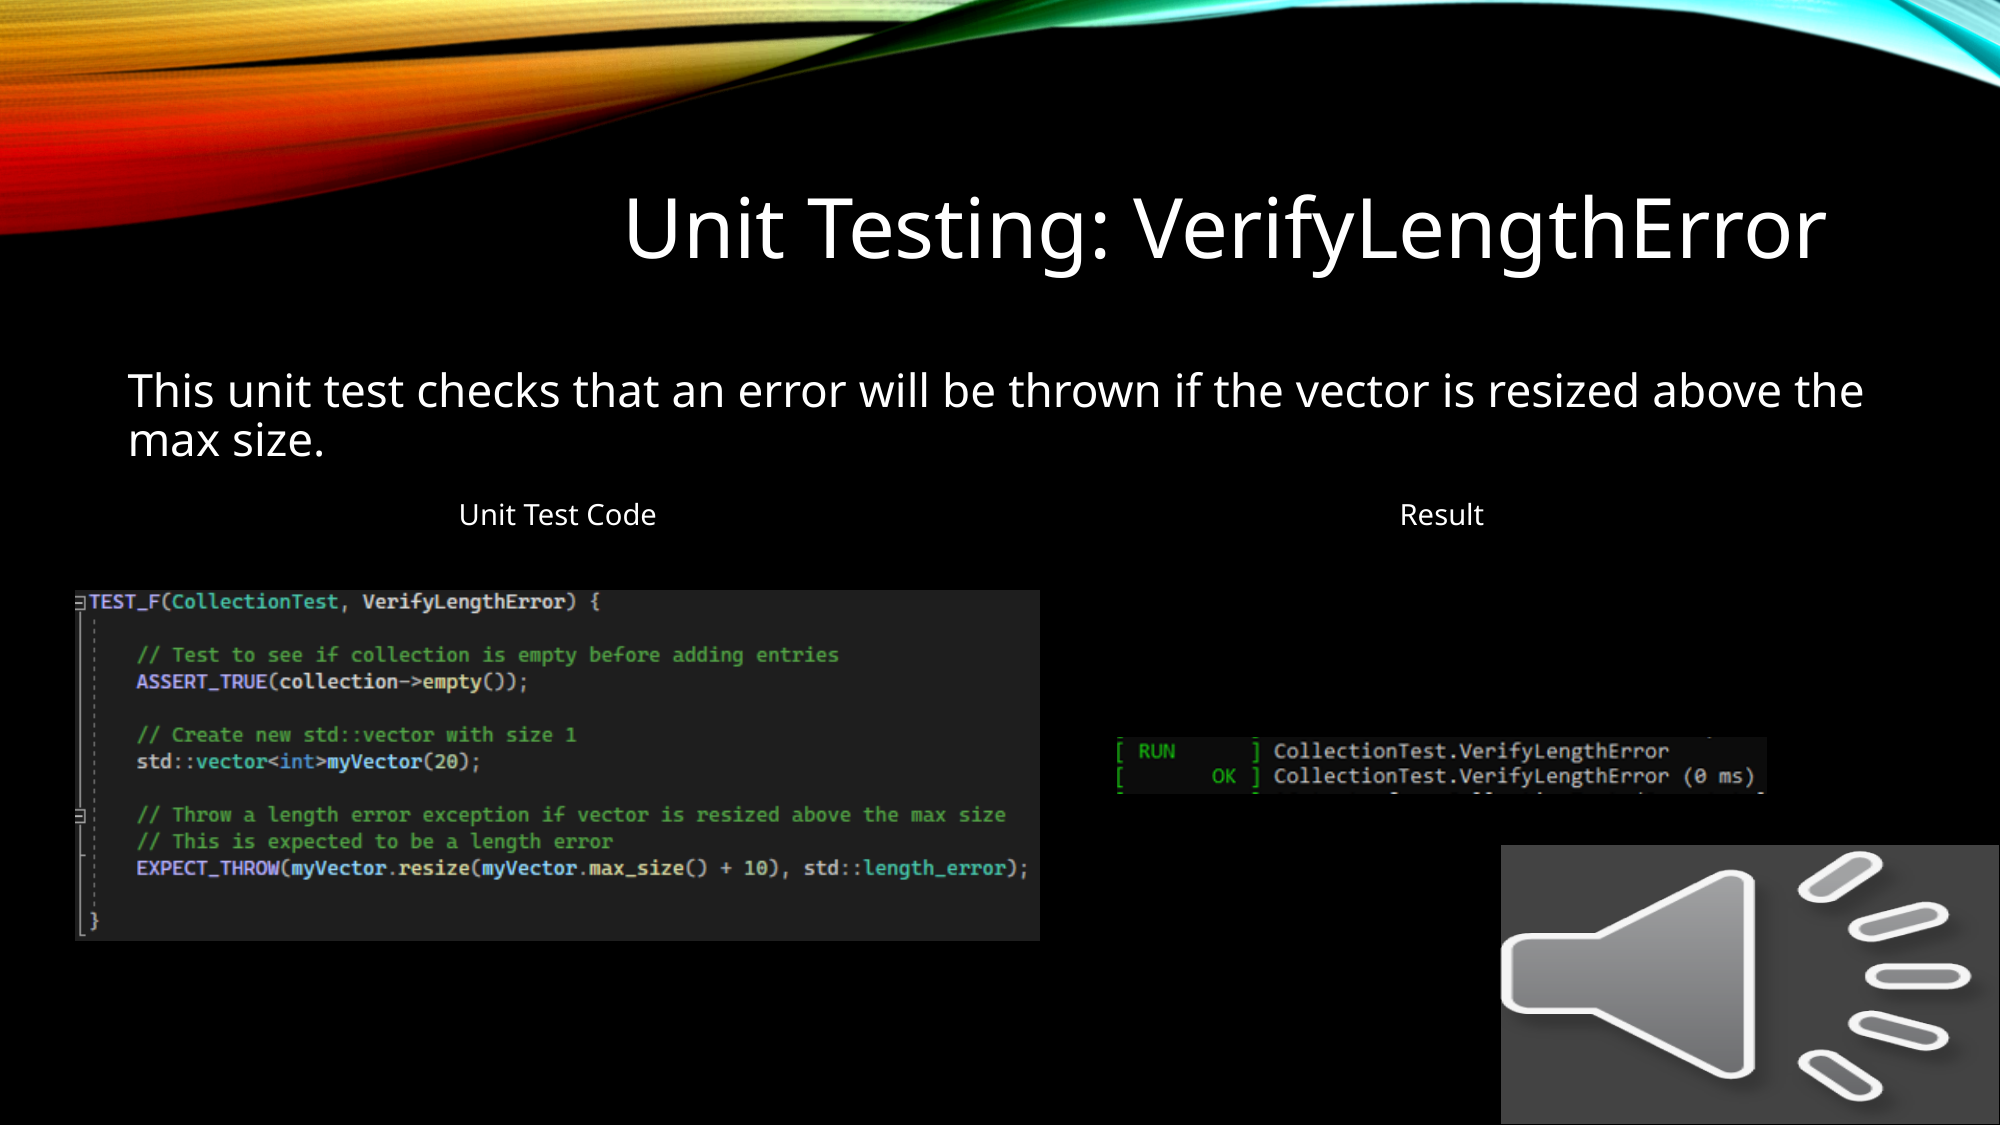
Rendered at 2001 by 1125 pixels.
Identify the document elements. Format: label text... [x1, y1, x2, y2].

picture [1499, 843, 2000, 1125]
picture [75, 589, 1041, 941]
text_box Result [999, 492, 1884, 604]
picture [1117, 736, 1767, 794]
list This unit test checks that an error will be thrown if the vector is resized above the max size. [112, 360, 1888, 471]
picture [0, 0, 2000, 237]
title Unit Testing: VerifyLengthError [135, 125, 1888, 338]
text_box Unit Test Code [115, 492, 999, 588]
